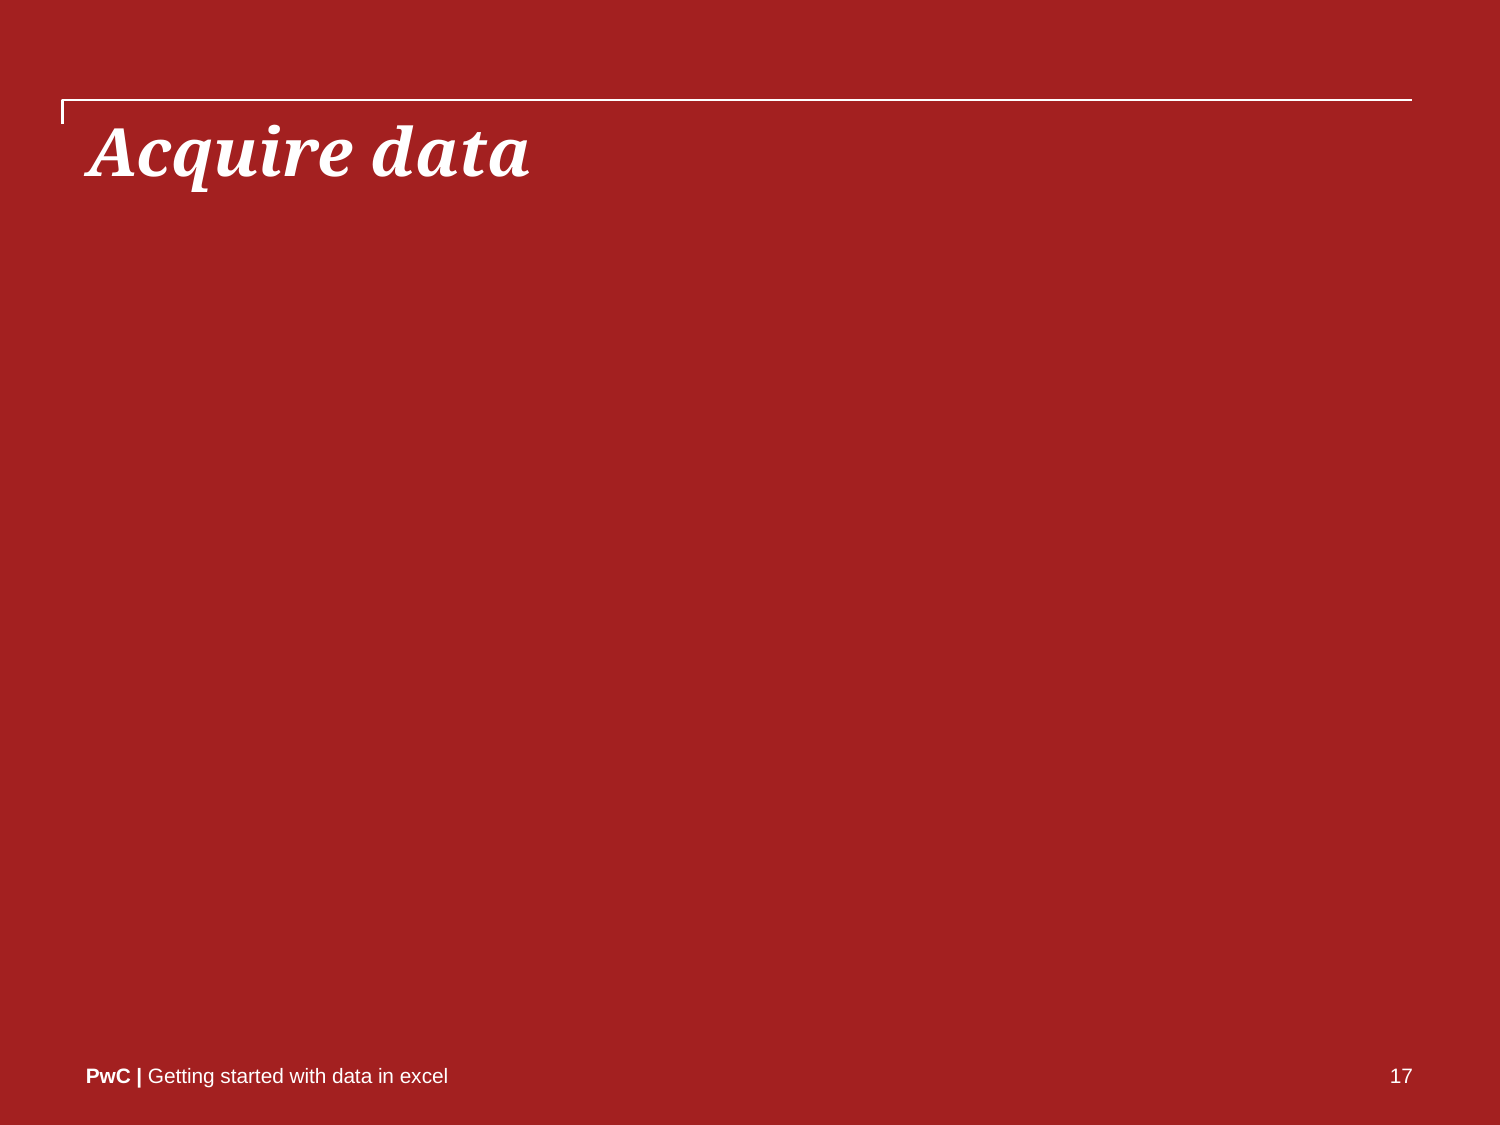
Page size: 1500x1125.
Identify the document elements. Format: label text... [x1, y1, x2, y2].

title Acquire data [87, 109, 1413, 191]
slide_number 17 [1162, 1062, 1413, 1088]
